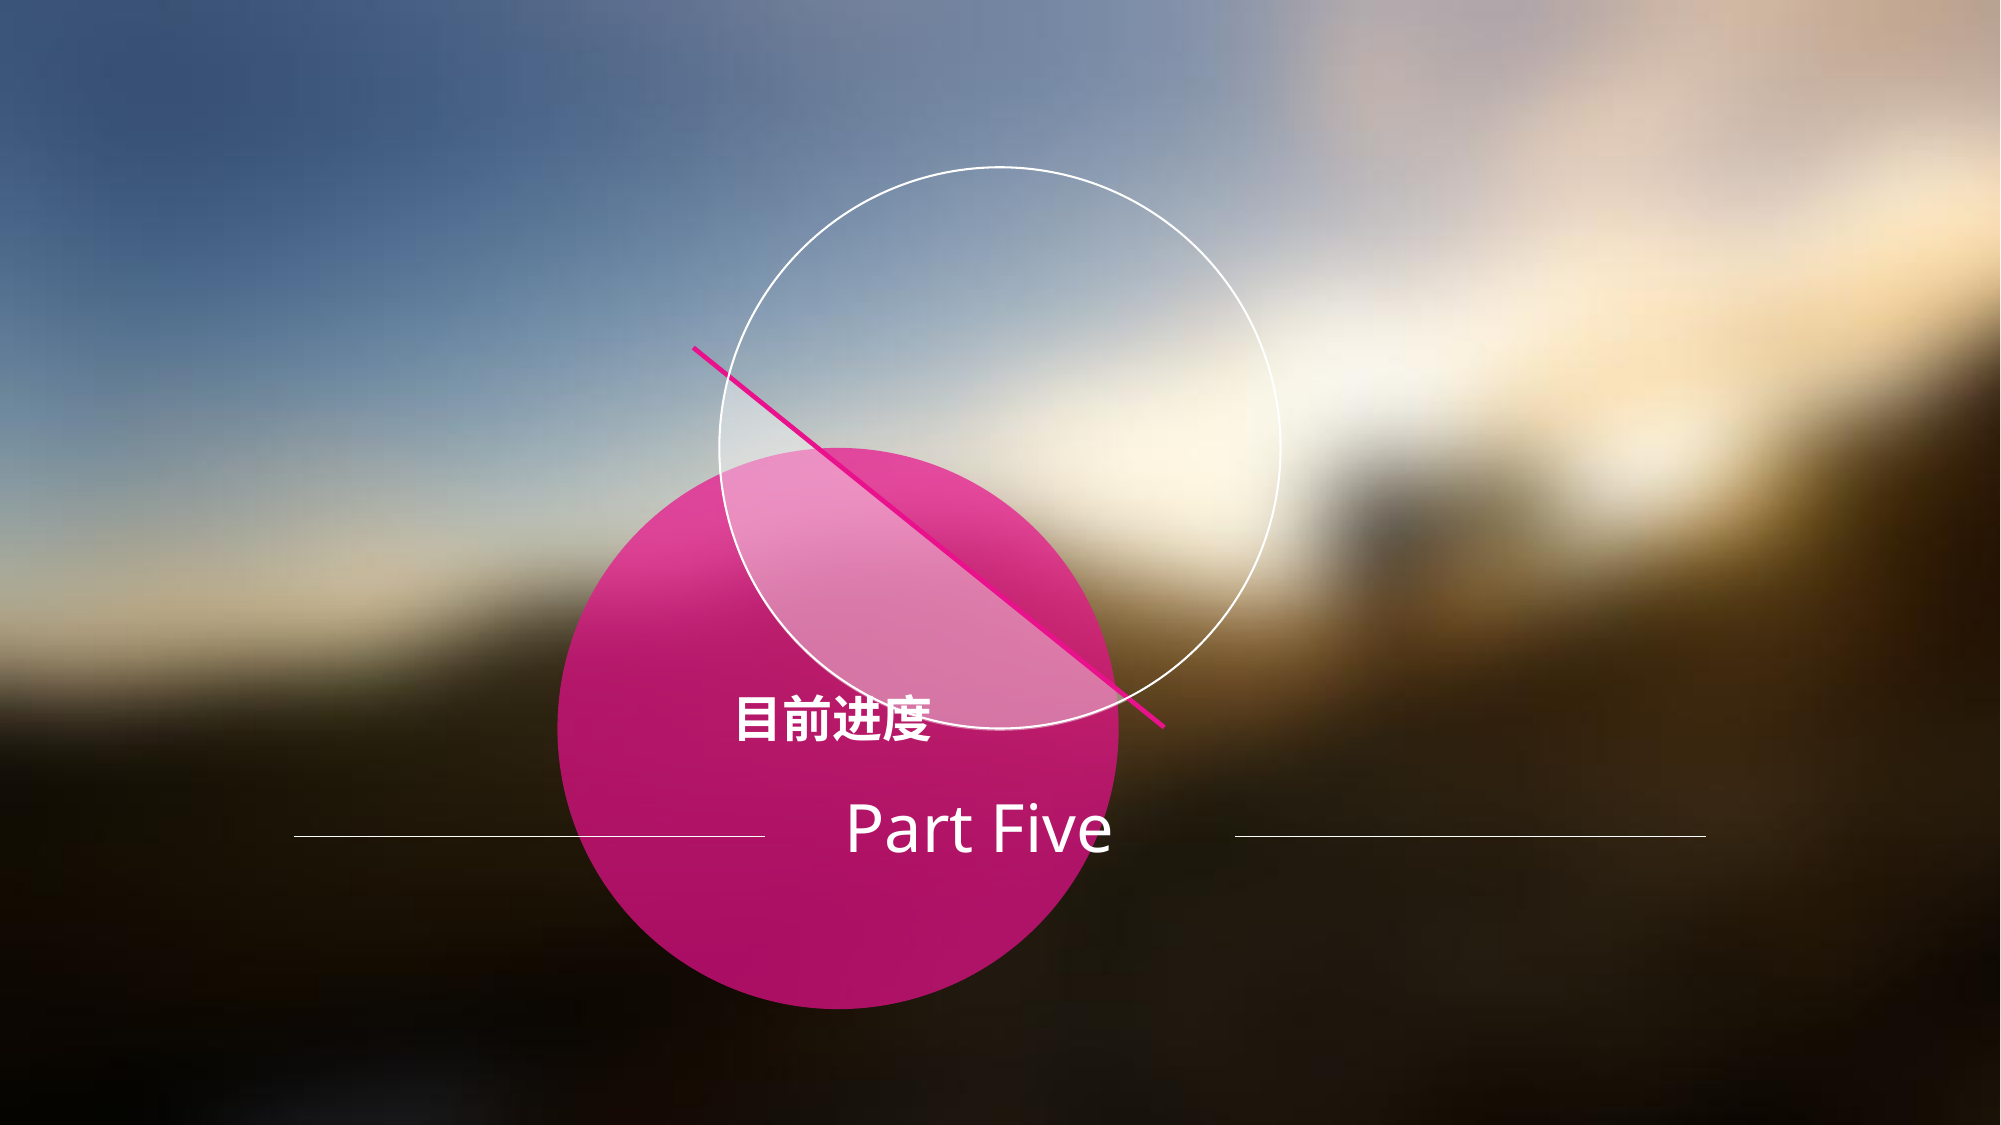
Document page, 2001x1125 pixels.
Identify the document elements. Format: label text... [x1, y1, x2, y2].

text_box 目前进度 [717, 728, 948, 755]
text_box [556, 487, 1120, 1011]
picture [0, 0, 2001, 1125]
text_box [736, 166, 1282, 677]
text_box Part Five [829, 778, 1130, 874]
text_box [693, 347, 1165, 728]
text_box [953, 728, 1047, 732]
